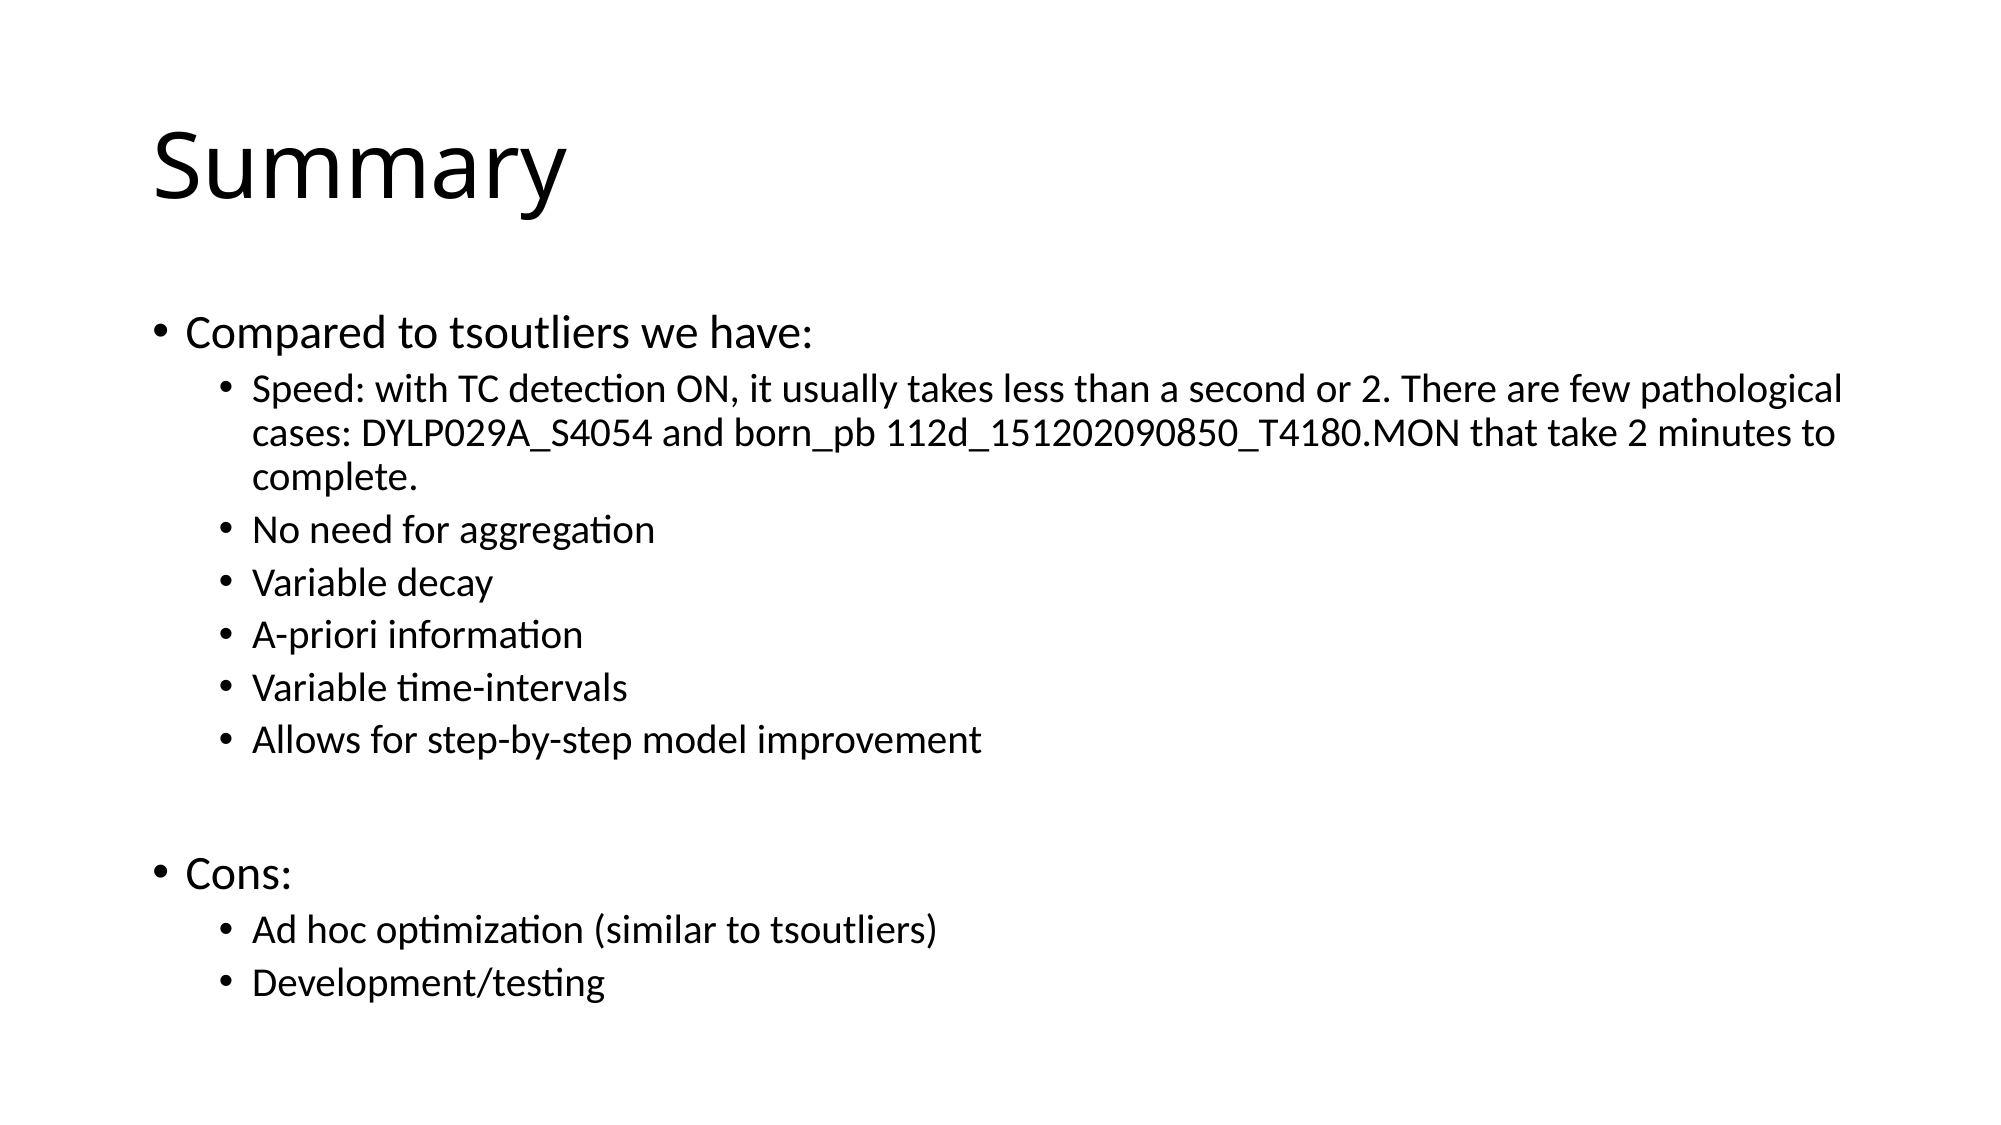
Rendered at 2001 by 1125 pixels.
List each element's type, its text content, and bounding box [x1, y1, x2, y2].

title Summary [137, 59, 1863, 278]
list Compared to tsoutliers we have: Speed: with TC detection ON, it usually takes less than a second or 2. There are few pathological cases: DYLP029A_S4054 and born_pb 112d_151202090850_T4180.MON that take 2 minutes to complete. No need for aggregation Variable decay A-priori information Variable time-intervals Allows for step-by-step model improvement Cons: Ad hoc optimization (similar to tsoutliers) Development/testing [137, 299, 1863, 1014]
